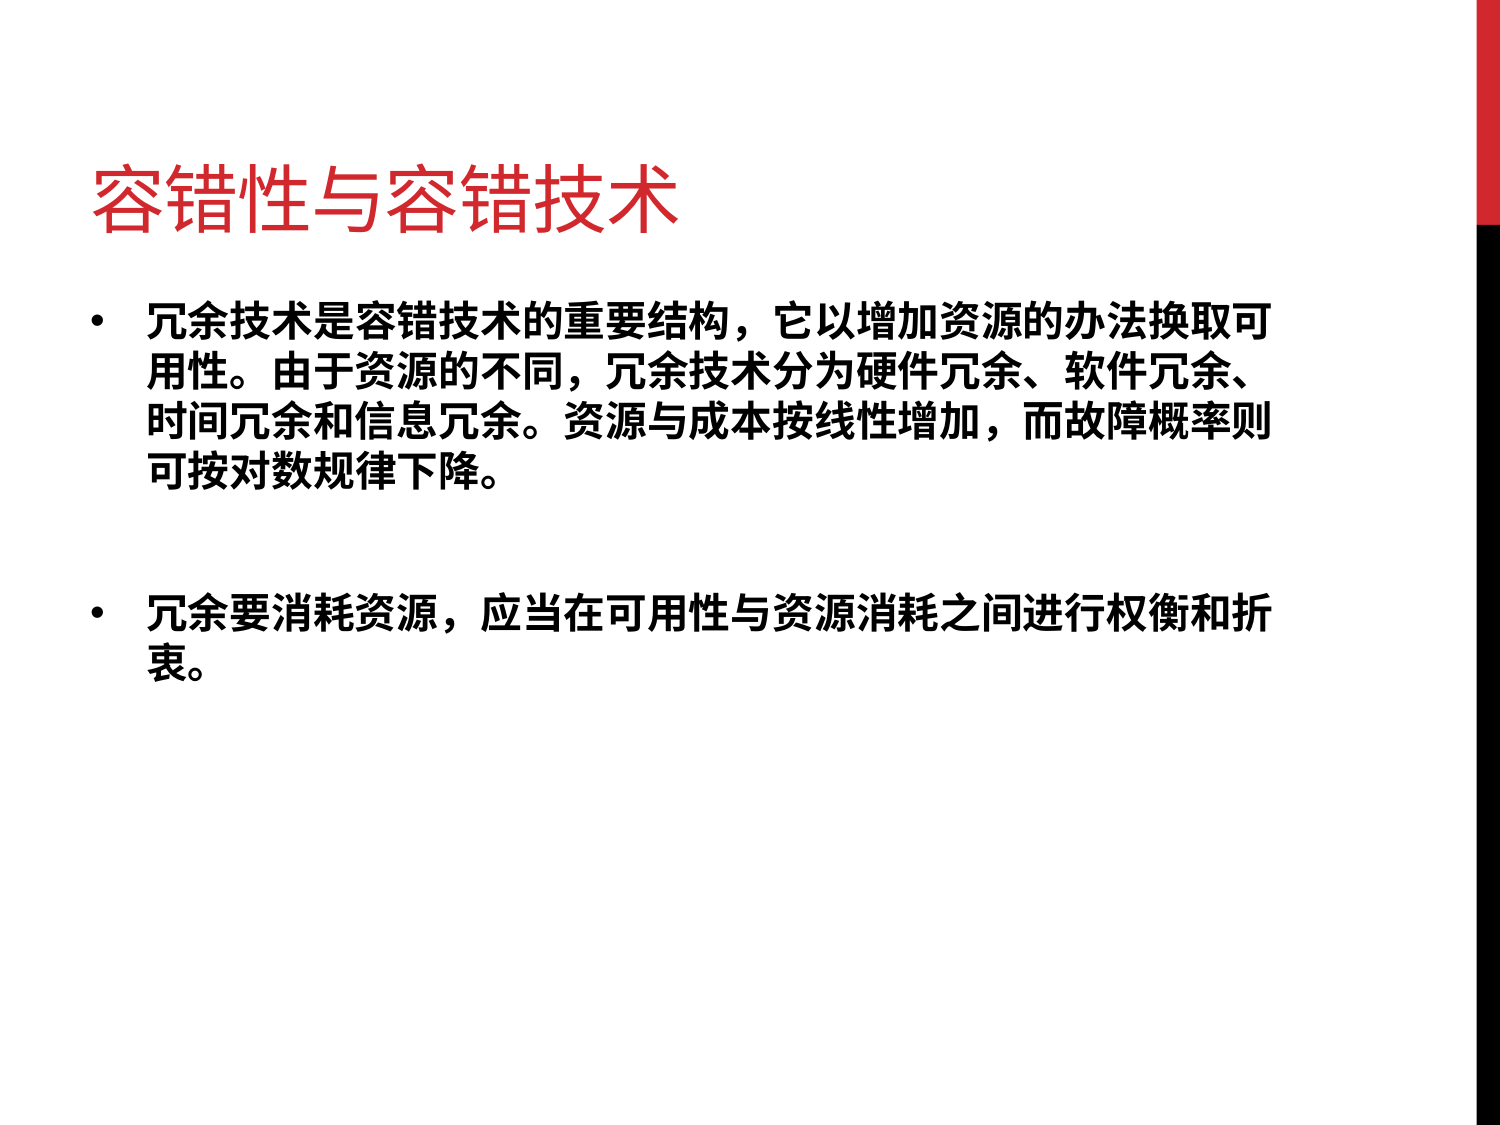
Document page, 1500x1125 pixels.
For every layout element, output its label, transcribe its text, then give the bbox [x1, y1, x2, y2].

title 容错性与容错技术 [75, 24, 1025, 250]
list 冗余技术是容错技术的重要结构，它以增加资源的办法换取可用性。由于资源的不同，冗余技术分为硬件冗余、软件冗余、时间冗余和信息冗余。资源与成本按线性增加，而故障概率则可按对数规律下降。 冗余要消耗资源，应当在可用性与资源消耗之间进行权衡和折衷。 [75, 287, 1325, 1005]
